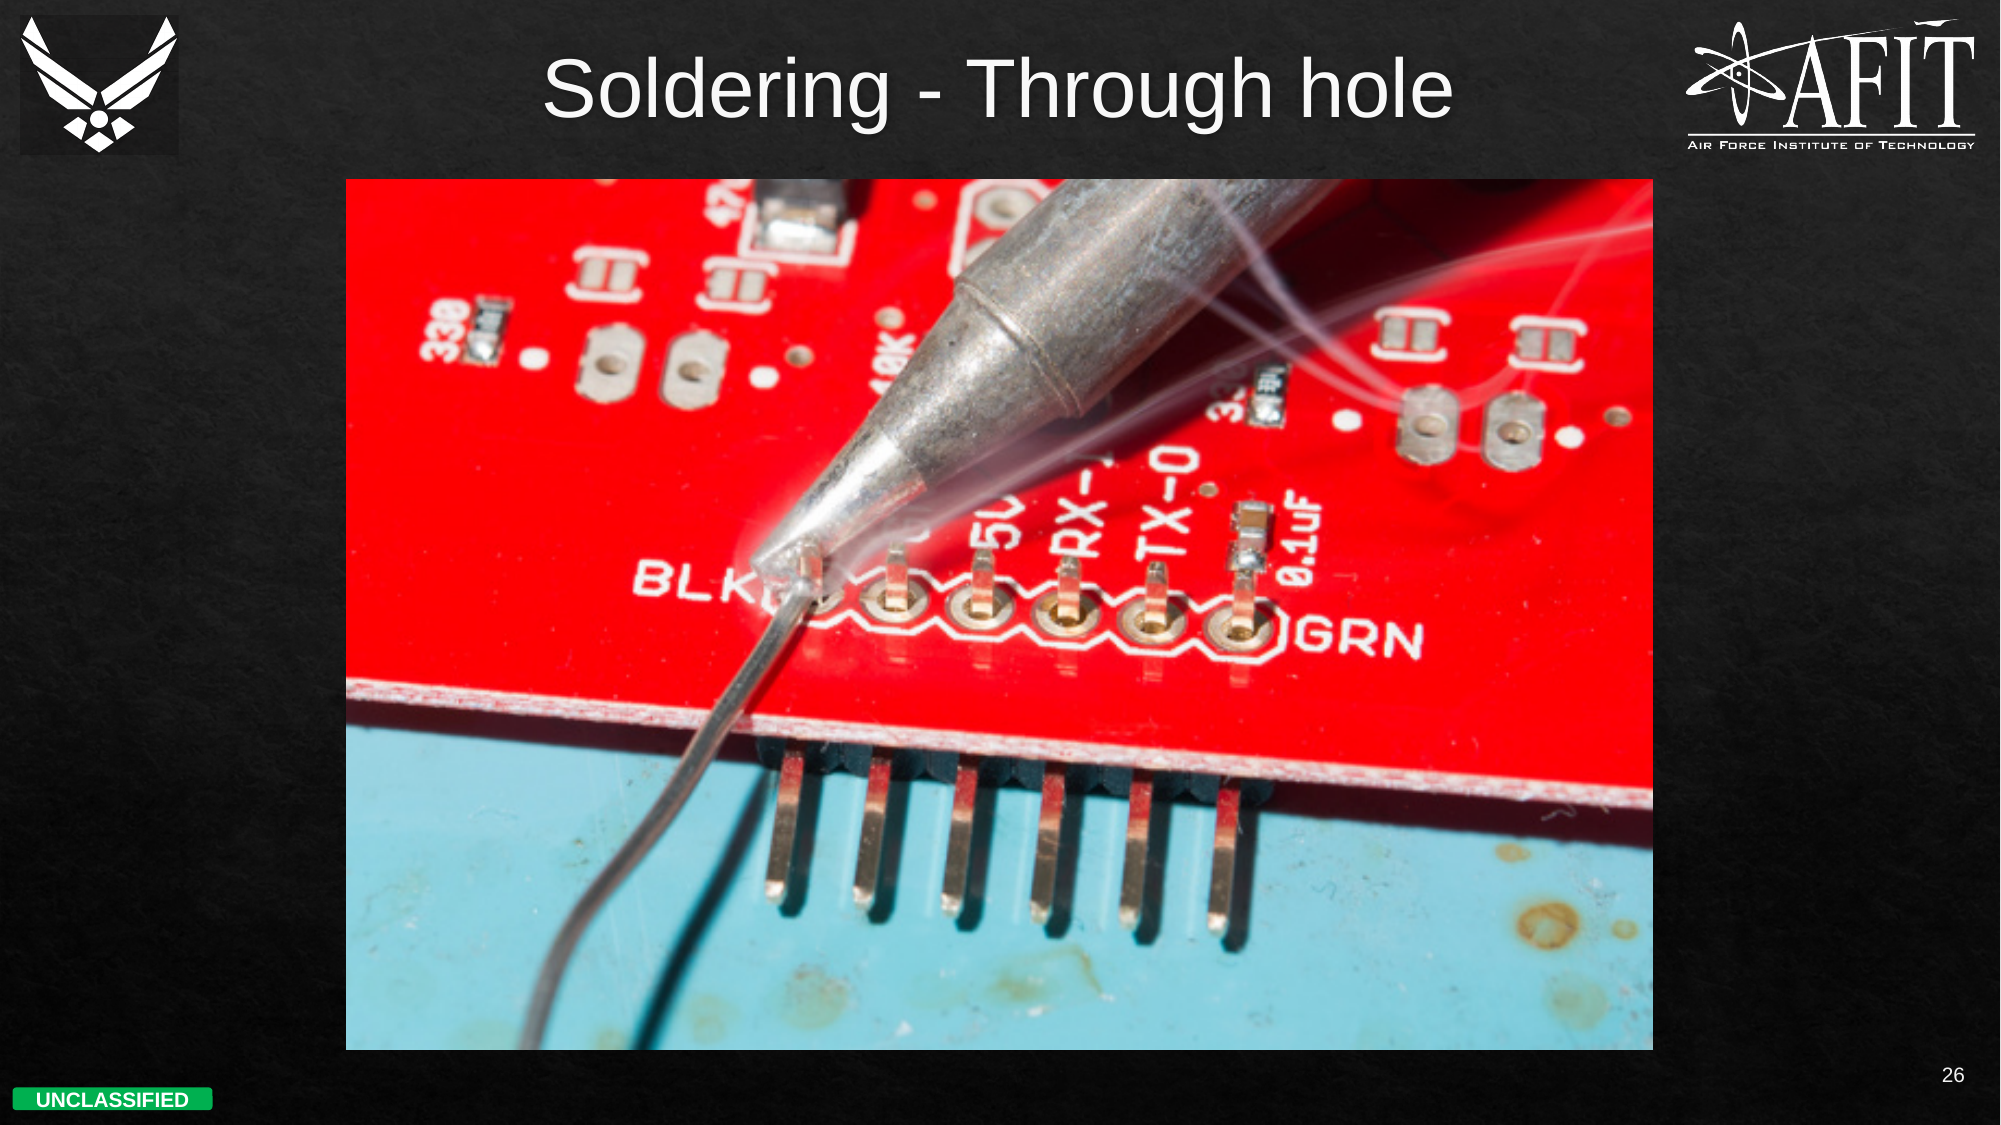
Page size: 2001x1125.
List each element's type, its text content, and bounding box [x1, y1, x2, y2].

slide_number 26 [1856, 1044, 1980, 1105]
picture [20, 15, 149, 155]
picture [1849, 15, 1980, 155]
picture [345, 178, 1653, 1051]
title Soldering - Through hole [149, 4, 1849, 164]
